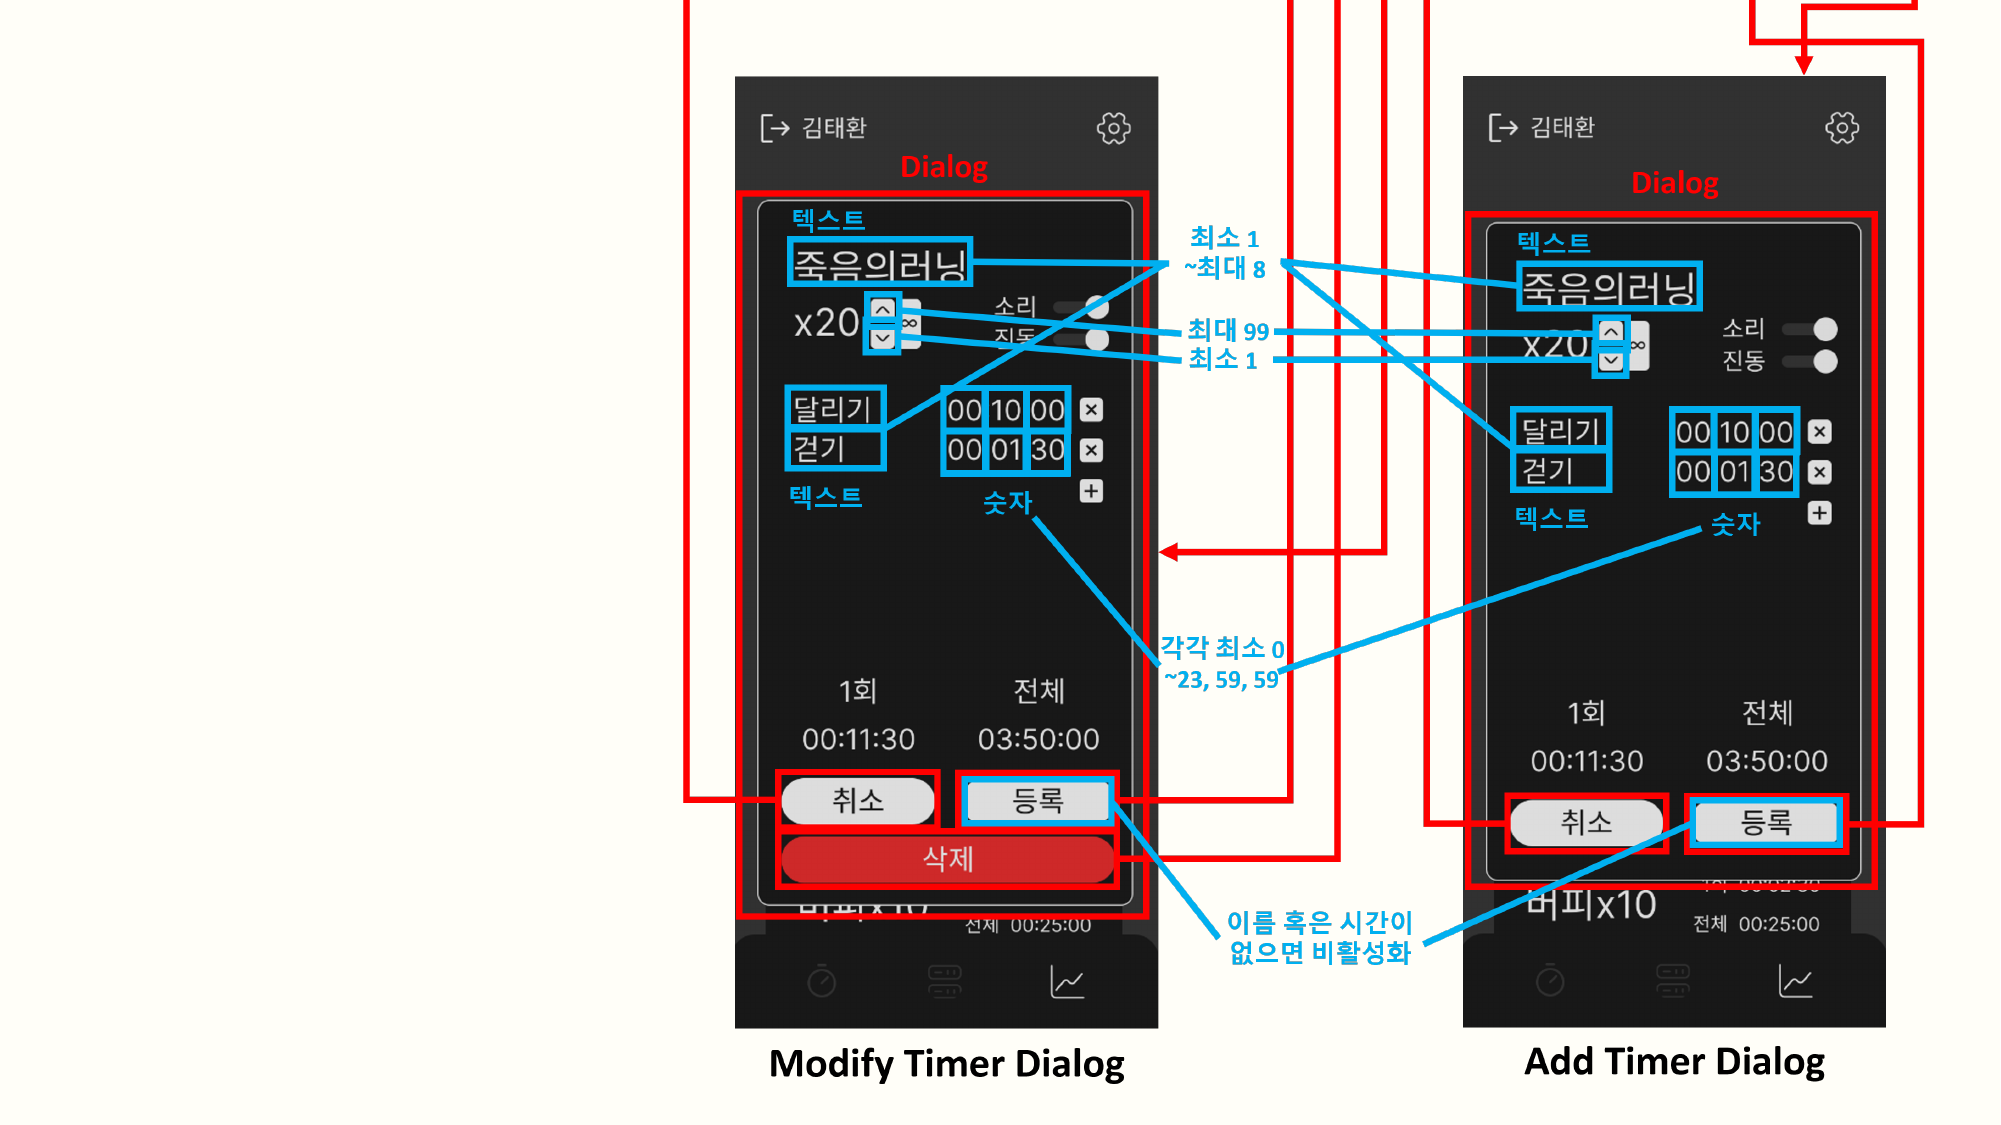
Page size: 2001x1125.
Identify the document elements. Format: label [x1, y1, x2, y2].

picture [683, 0, 2000, 1125]
